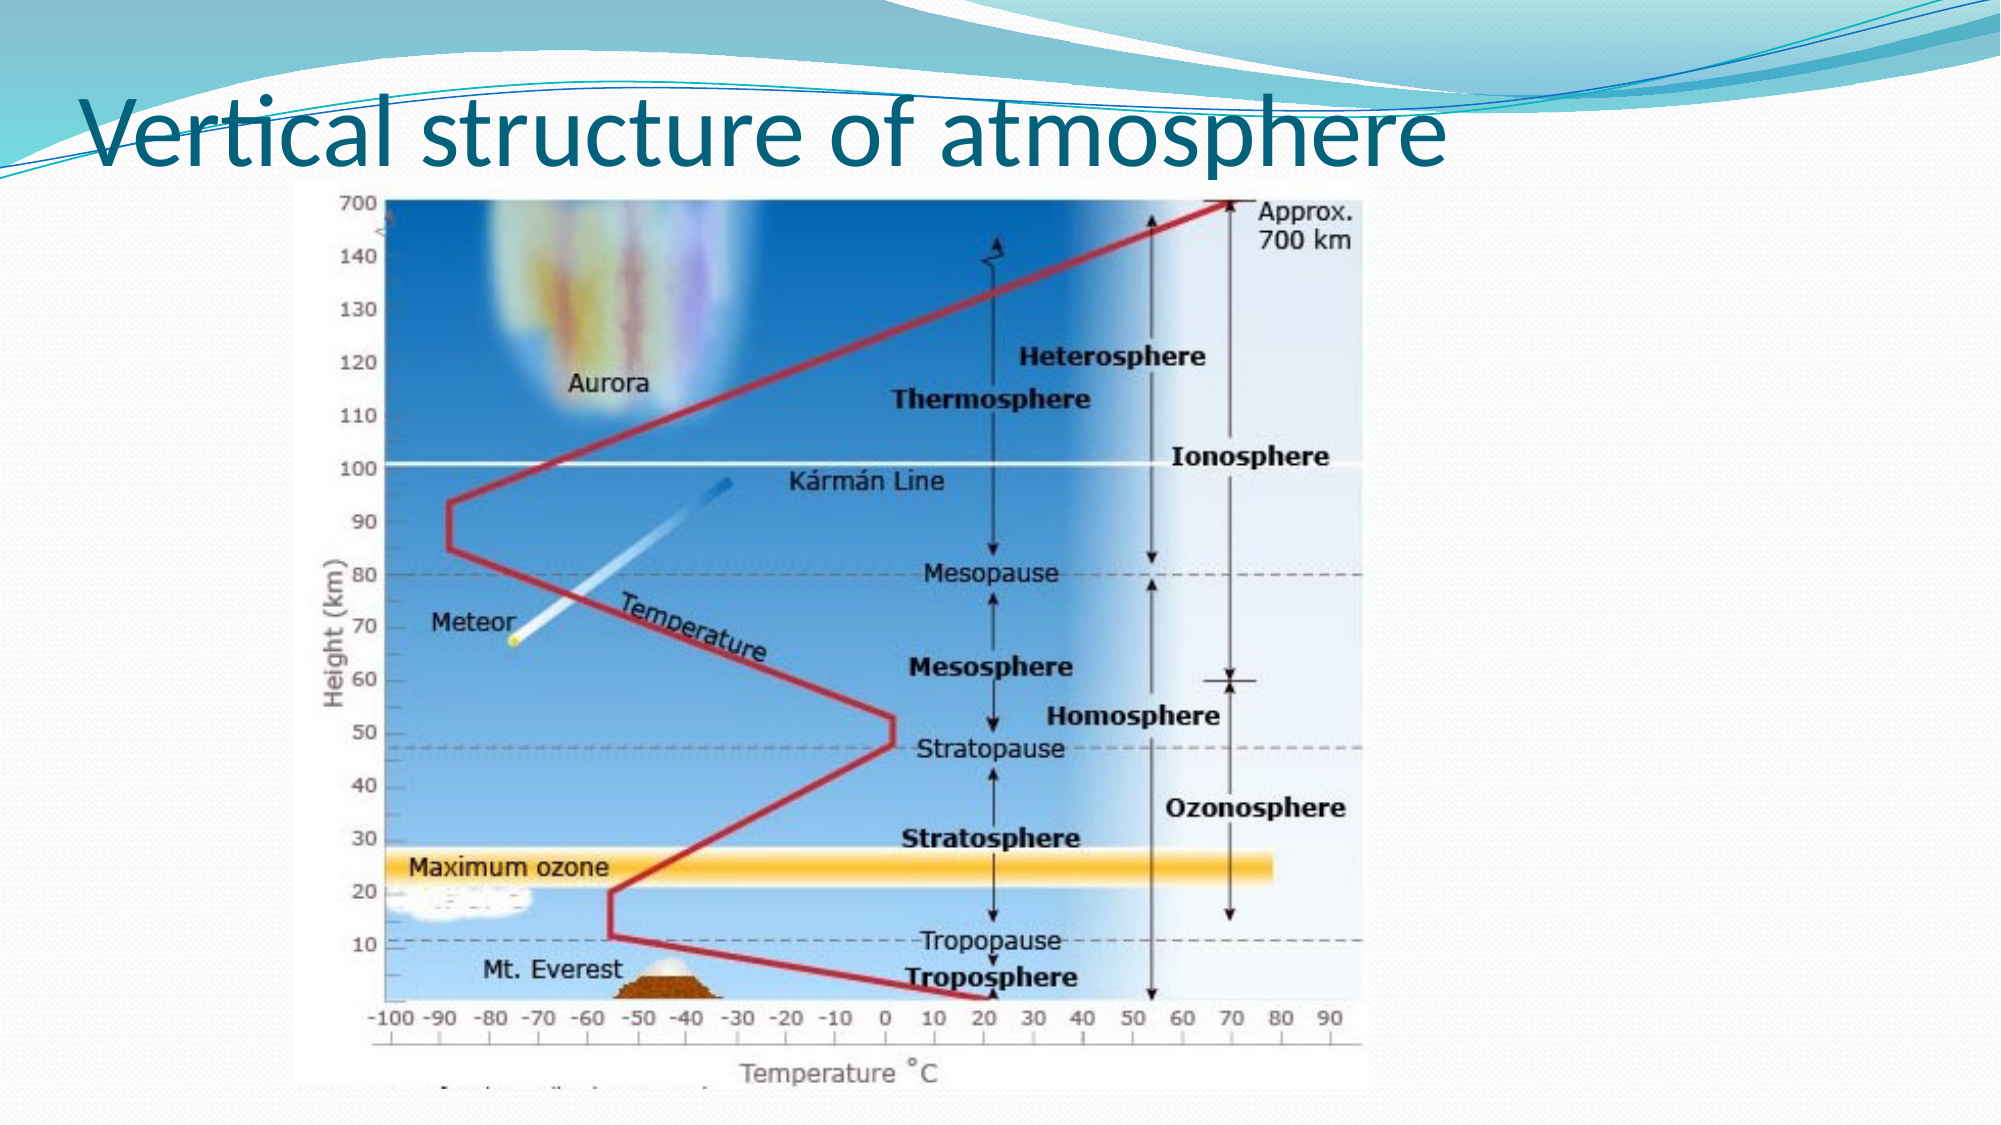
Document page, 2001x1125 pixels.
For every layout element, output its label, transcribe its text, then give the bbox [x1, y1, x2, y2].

title Vertical structure of atmosphere [78, 0, 1879, 188]
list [293, 180, 1370, 1089]
